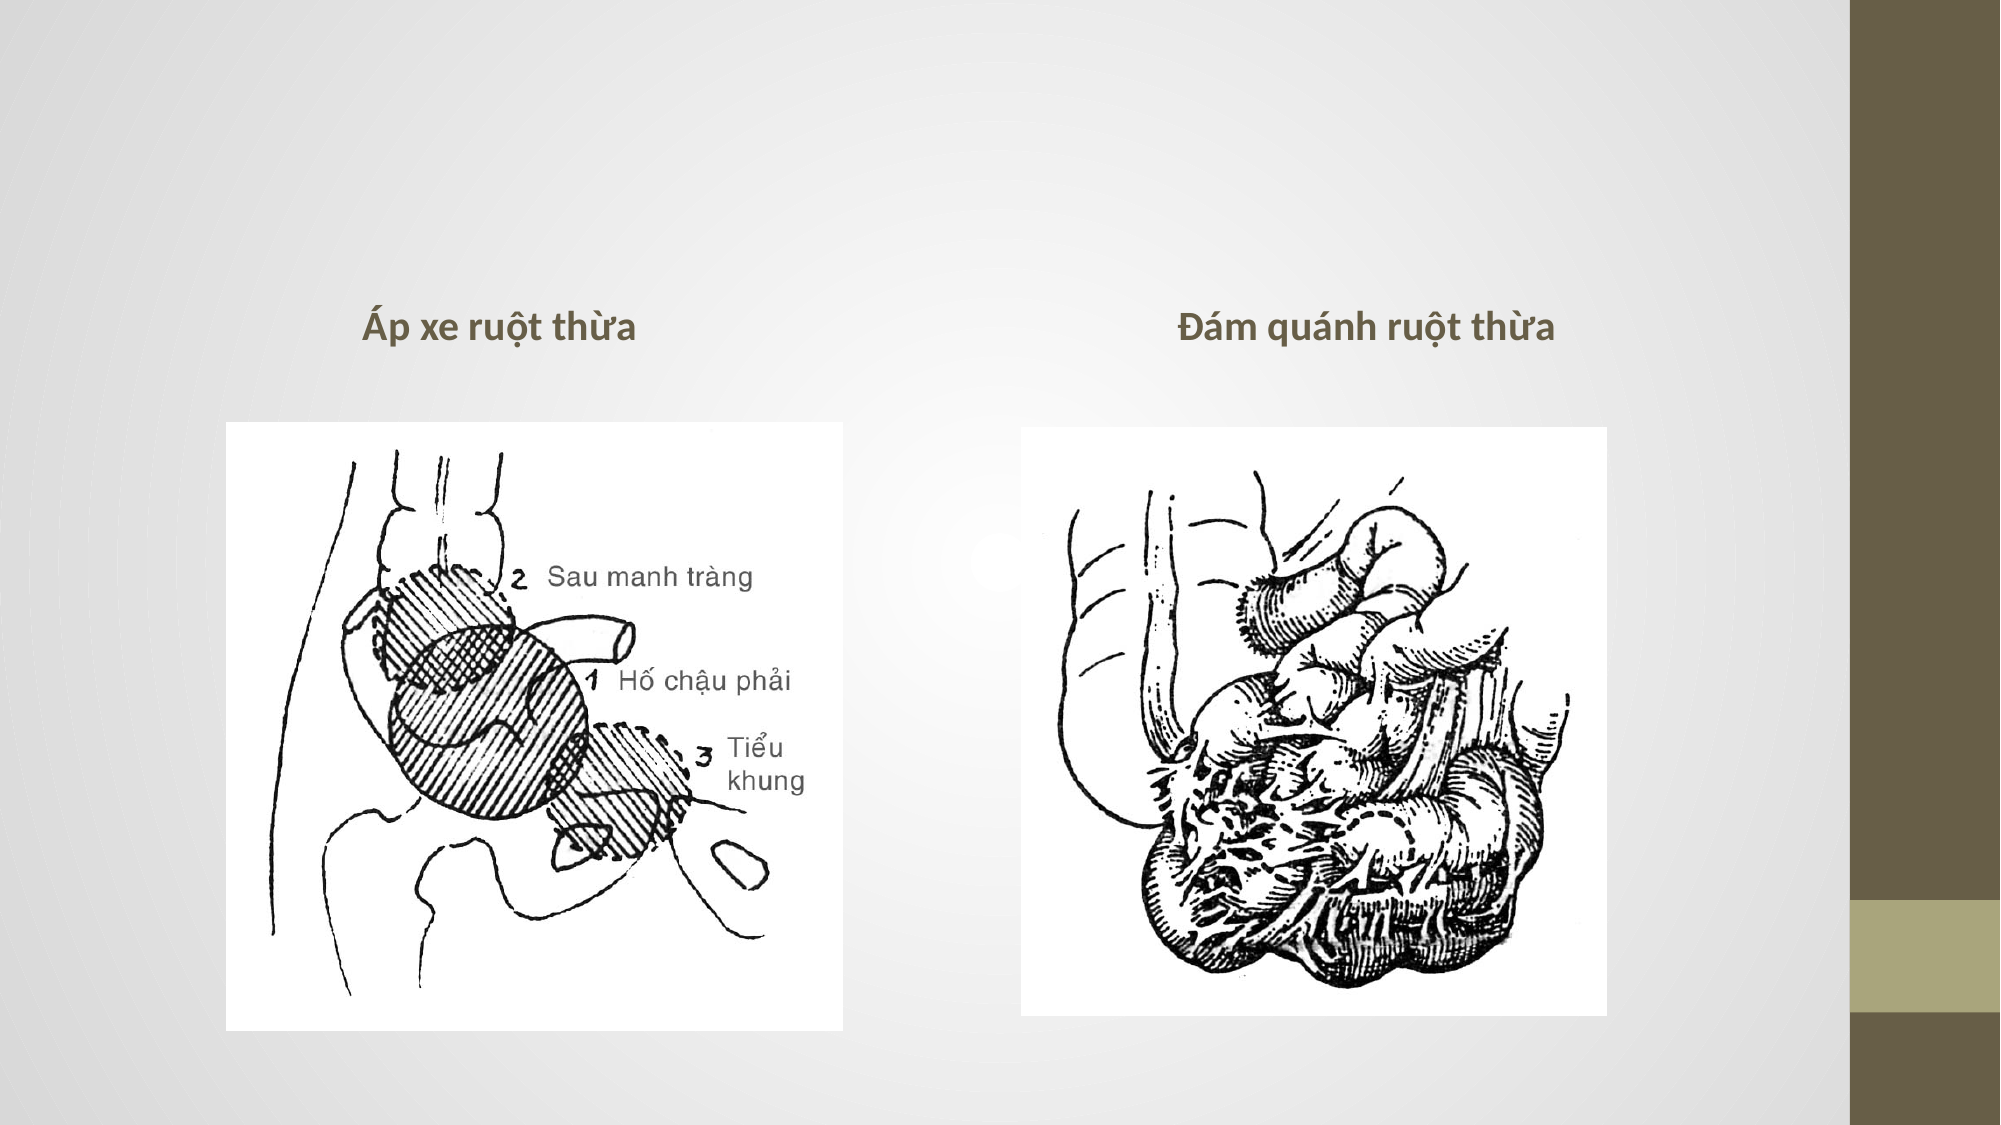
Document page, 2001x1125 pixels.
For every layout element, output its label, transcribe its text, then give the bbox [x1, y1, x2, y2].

picture [1021, 427, 1608, 1016]
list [225, 421, 843, 1031]
list Áp xe ruột thừa [99, 251, 900, 357]
list Đám quánh ruột thừa [966, 251, 1767, 357]
